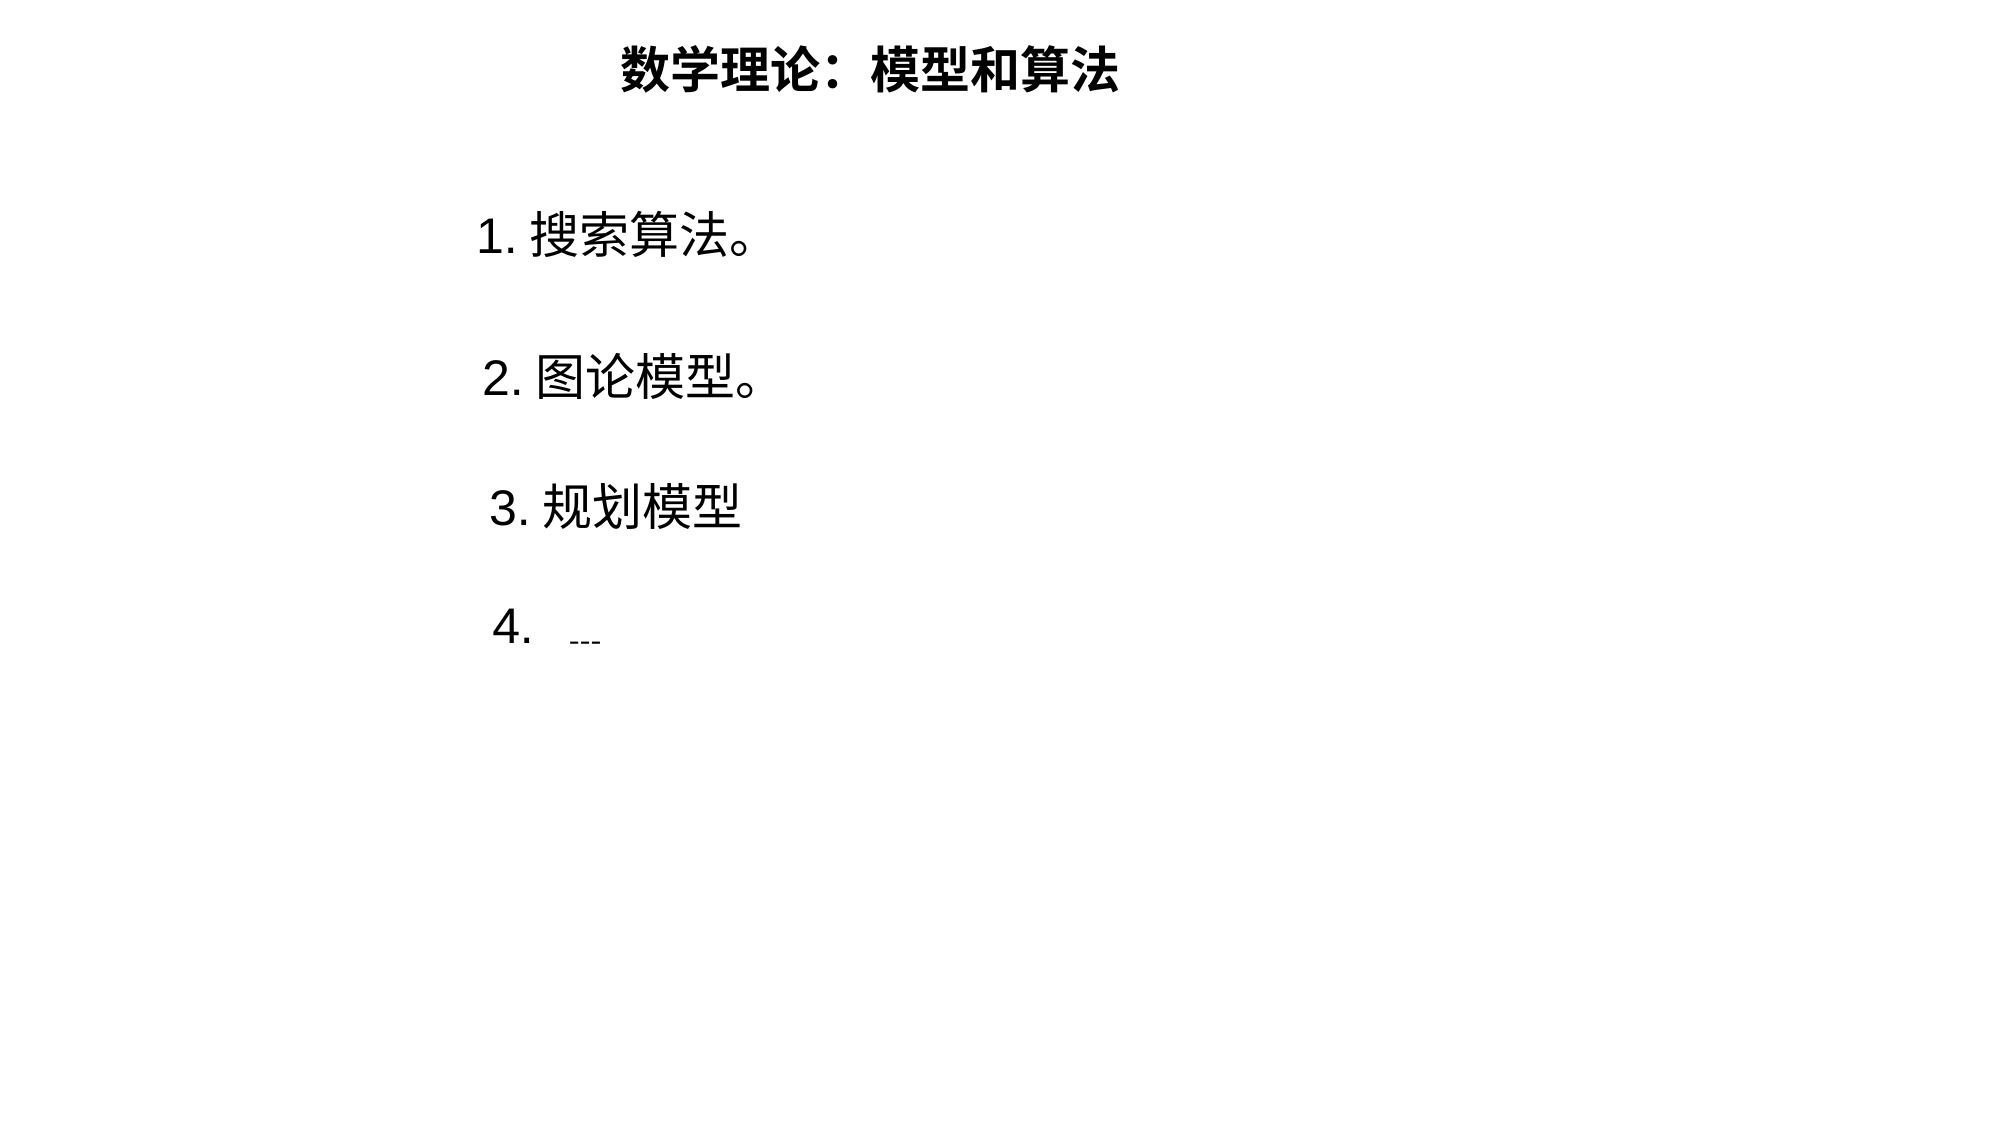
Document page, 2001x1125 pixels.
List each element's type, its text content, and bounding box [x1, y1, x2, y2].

text_box 2.图论模型。 [444, 337, 823, 413]
text_box 数学理论：模型和算法 [527, 30, 1213, 106]
text_box 3.规划模型 [432, 467, 800, 543]
text_box 1.搜索算法。 [362, 196, 894, 272]
text_box 4. ﹍ [421, 586, 681, 661]
